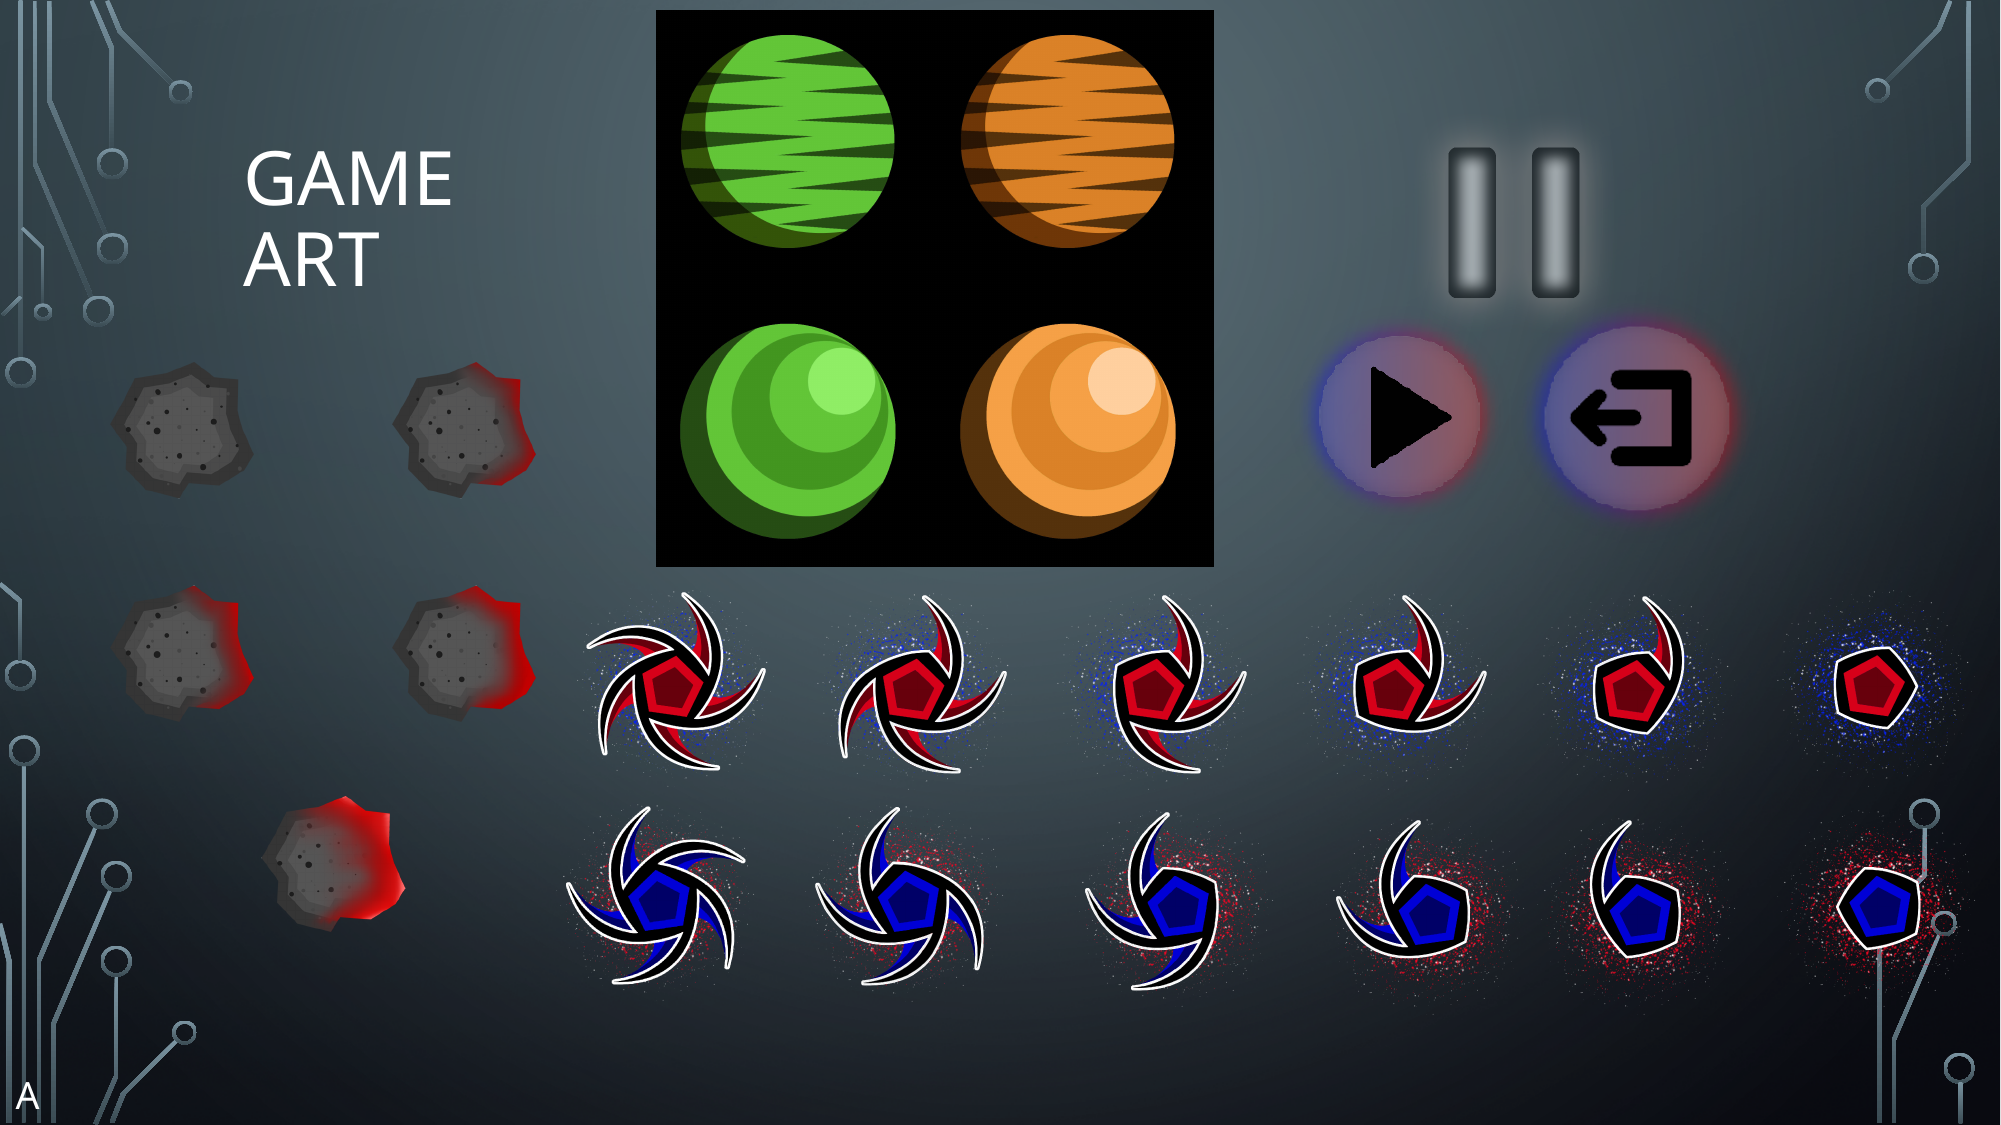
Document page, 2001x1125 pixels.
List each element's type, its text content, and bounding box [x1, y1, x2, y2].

picture [656, 9, 1214, 568]
picture [1537, 589, 1738, 791]
picture [1057, 589, 1258, 791]
picture [804, 801, 1006, 1002]
text_box A [0, 1064, 55, 1125]
picture [816, 589, 1018, 791]
picture [1257, 74, 1802, 584]
picture [1297, 589, 1498, 791]
picture [1537, 814, 1738, 1015]
picture [1777, 806, 1978, 1008]
picture [1326, 814, 1527, 1015]
picture [1074, 806, 1276, 1008]
title Game art [228, 100, 616, 341]
picture [21, 341, 778, 1001]
picture [1777, 586, 1978, 787]
